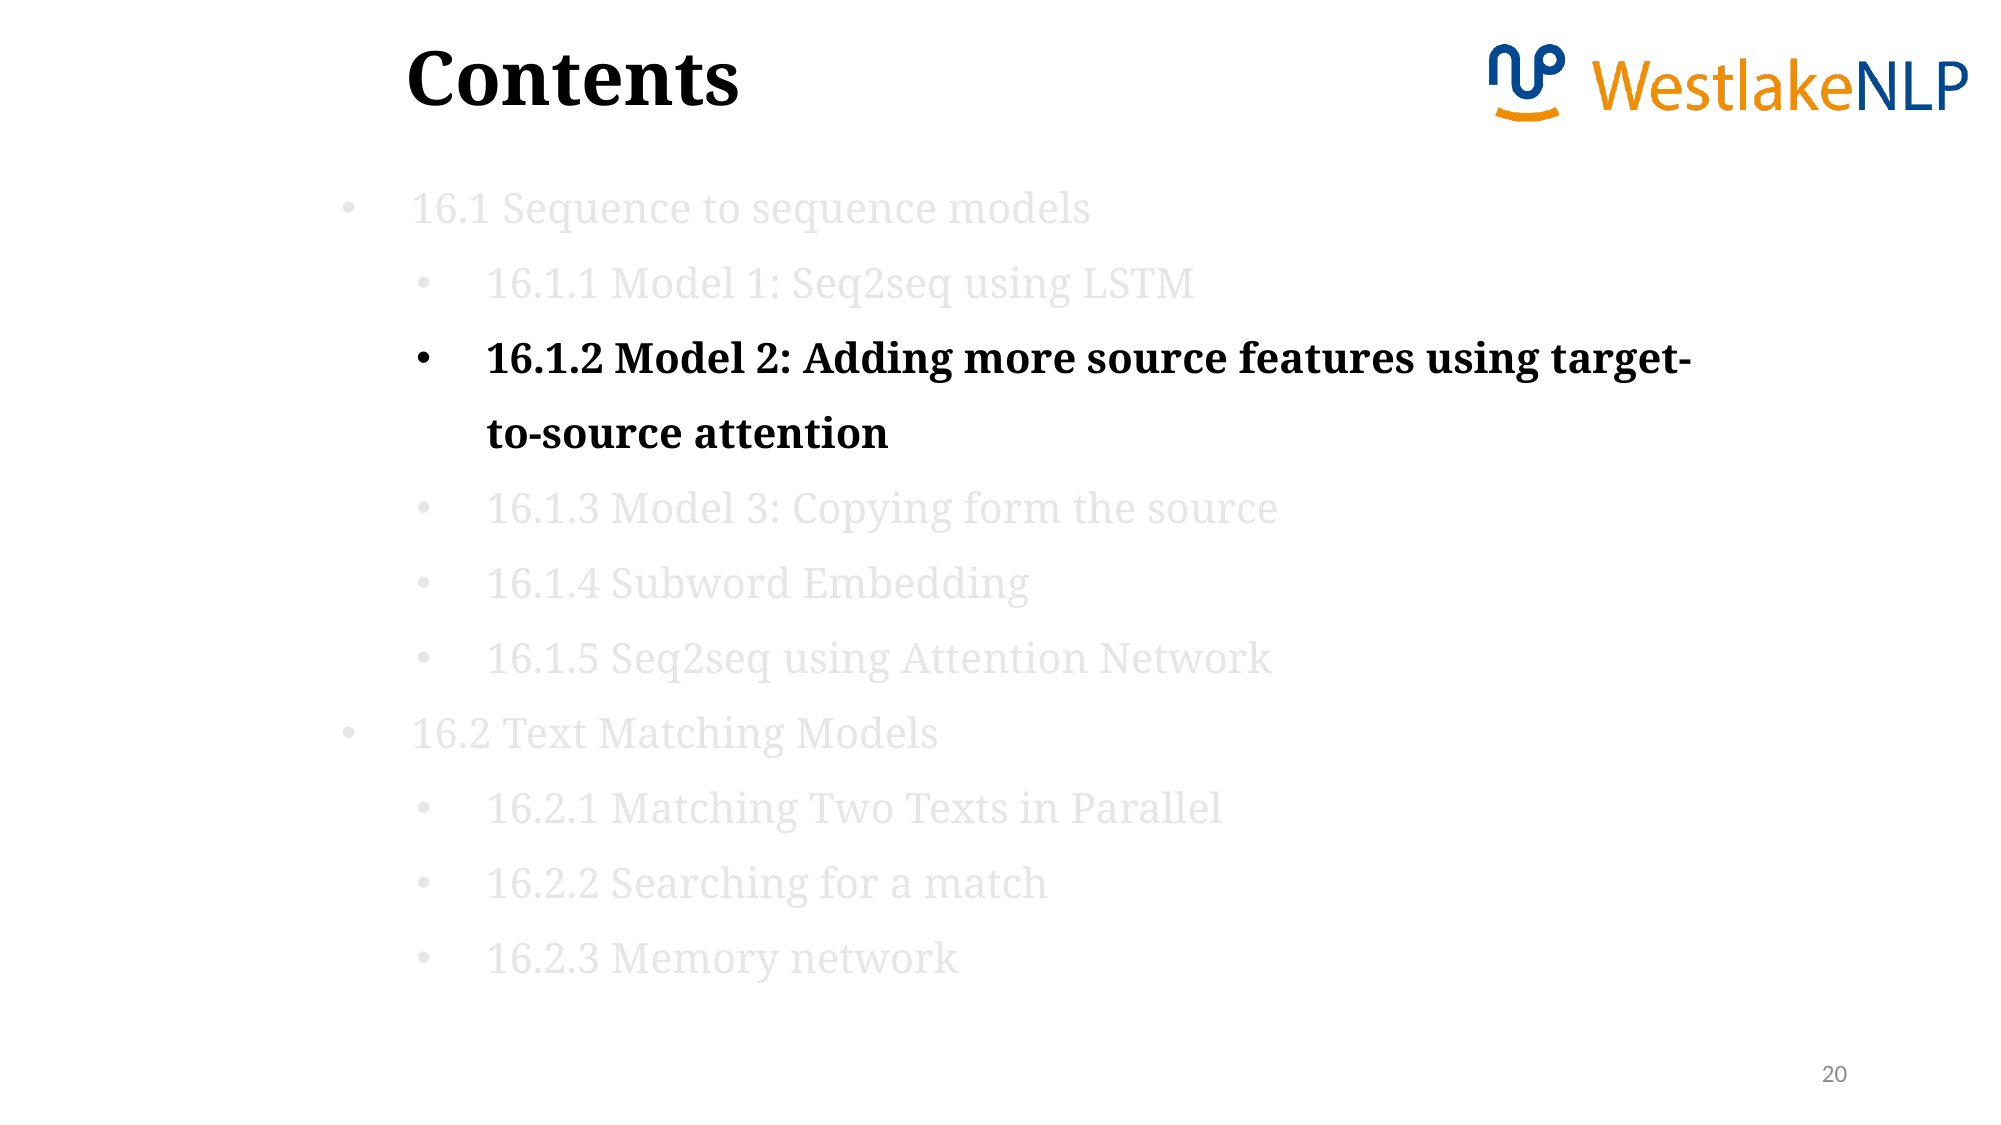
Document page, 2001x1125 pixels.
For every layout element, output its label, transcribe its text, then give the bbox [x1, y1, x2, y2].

picture [1459, 0, 2000, 170]
slide_number 20 [1412, 1042, 1863, 1103]
text_box Contents [390, 23, 891, 128]
text_box 16.1 Sequence to sequence models 16.1.1 Model 1: Seq2seq using LSTM 16.1.2 Model 2: Adding more source features using target-to-source attention 16.1.3 Model 3: Copying form the source 16.1.4 Subword Embedding 16.1.5 Seq2seq using Attention Network 16.2 Text Matching Models 16.2.1 Matching Two Texts in Parallel 16.2.2 Searching for a match 16.2.3 Memory network [326, 149, 1714, 990]
